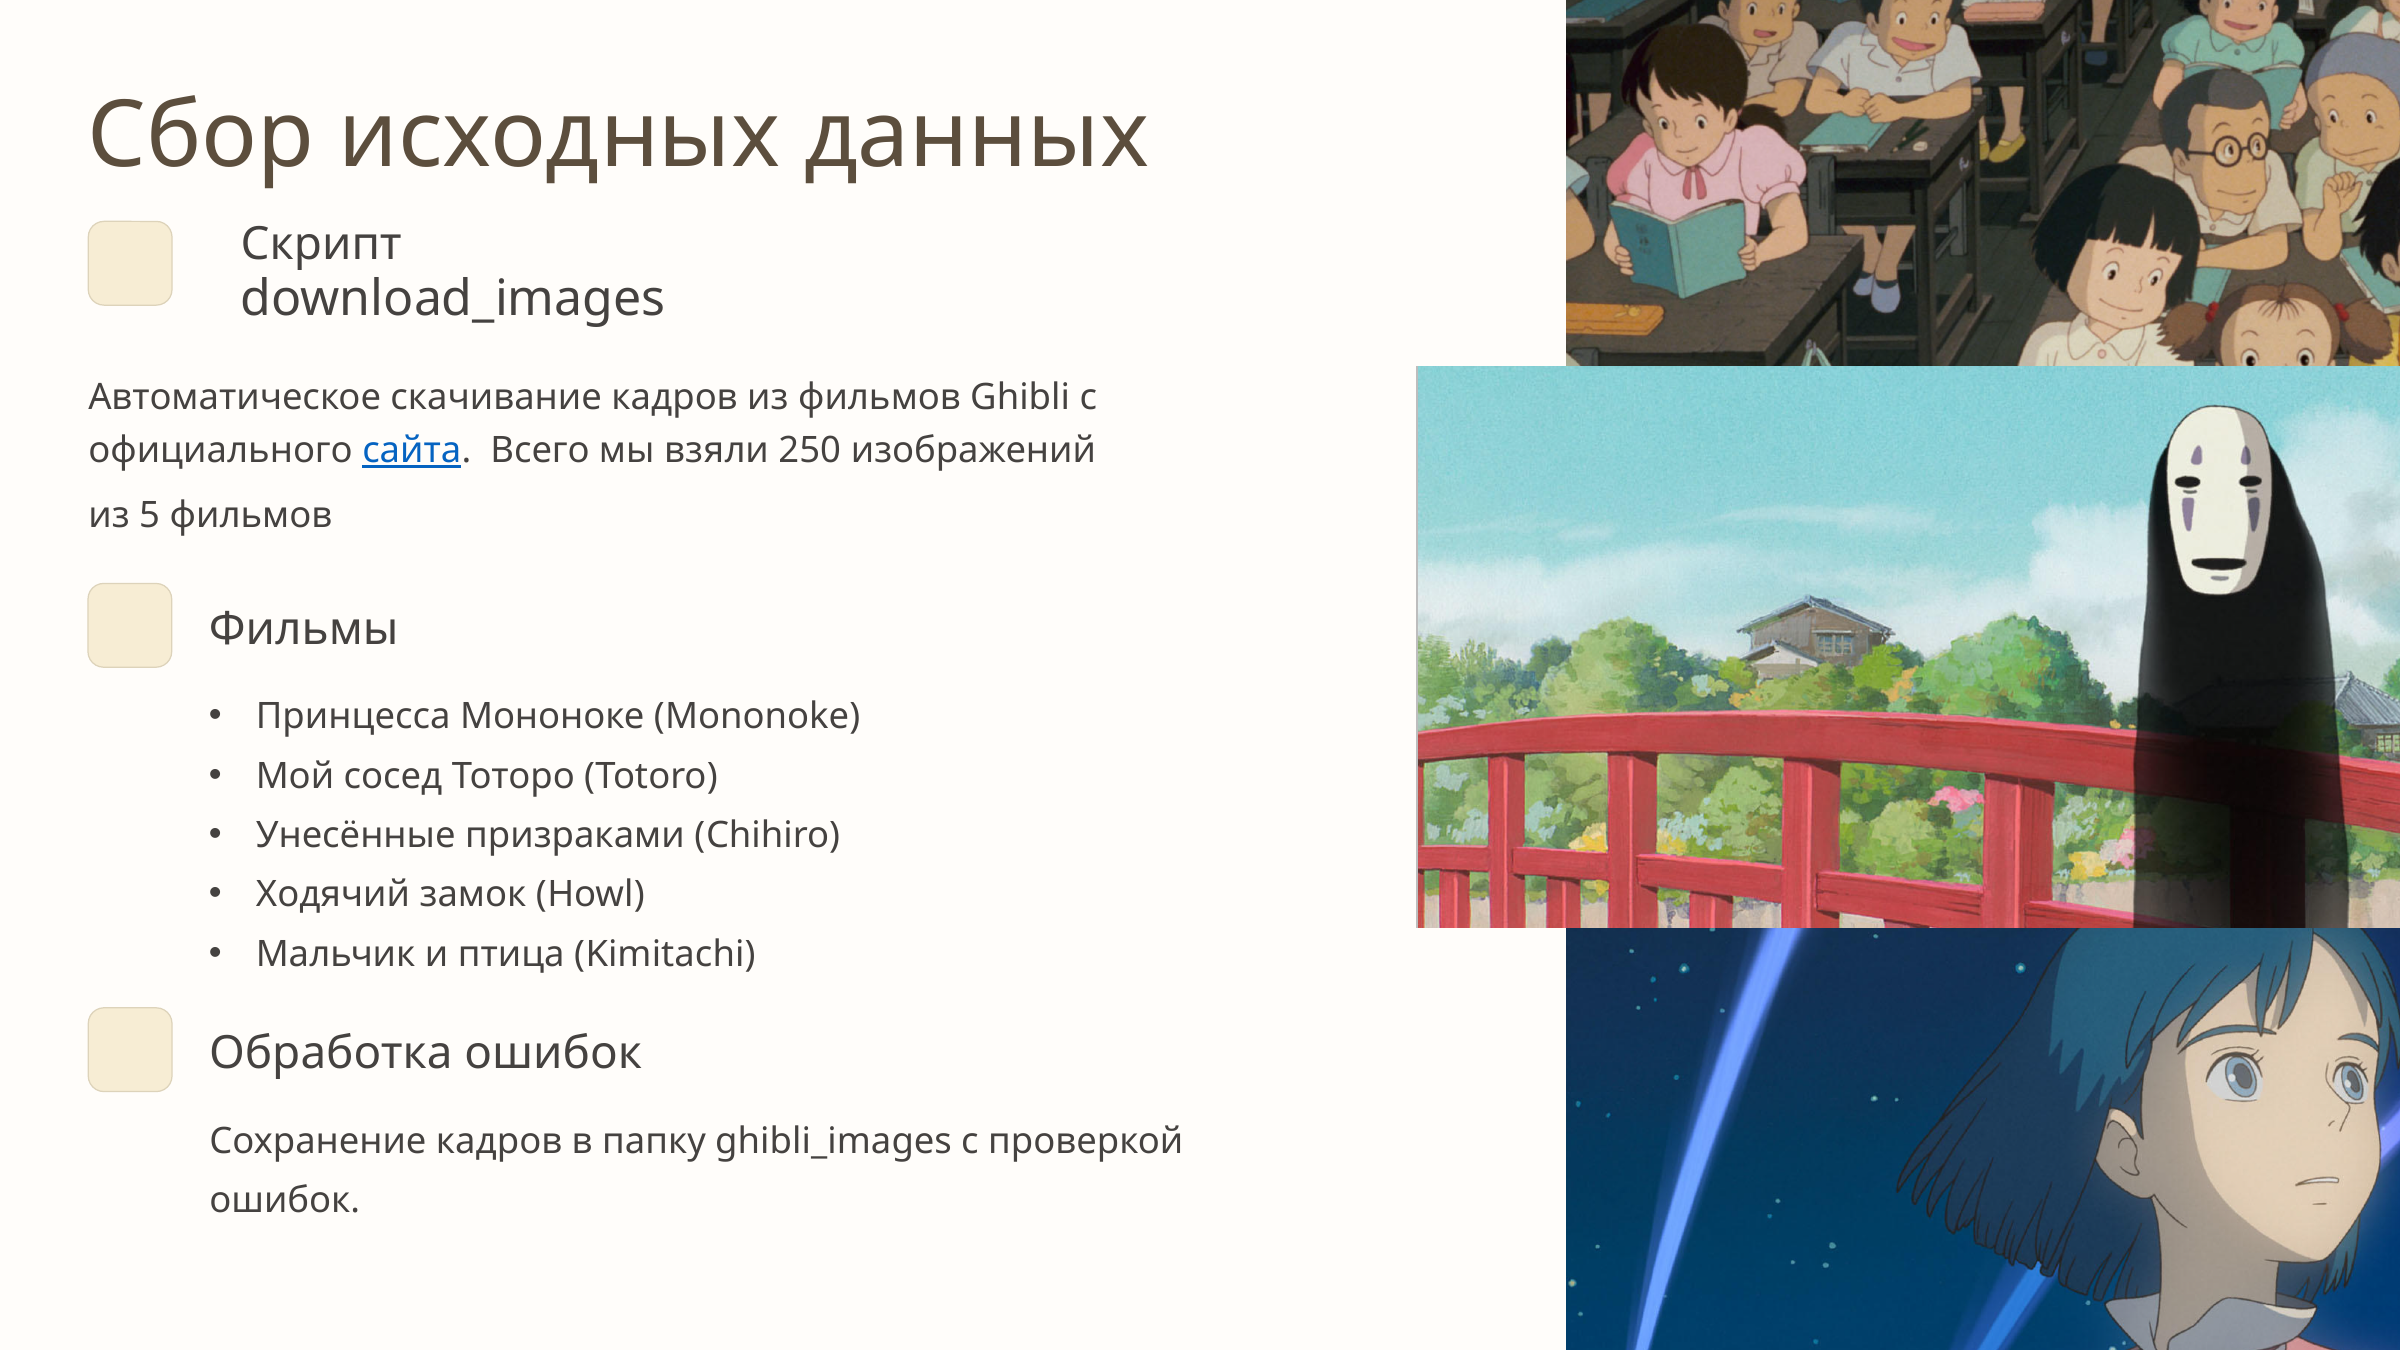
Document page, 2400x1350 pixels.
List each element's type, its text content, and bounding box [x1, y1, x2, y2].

text_box Сохранение кадров в папку ghibli_images с проверкой ошибок. [209, 1101, 1328, 1221]
text_box [87, 583, 172, 668]
text_box [88, 221, 173, 306]
picture [1416, 0, 2400, 1350]
text_box Обработка ошибок [209, 1020, 675, 1079]
text_box Скрипт download_images [240, 211, 717, 328]
text_box Фильмы [208, 596, 1072, 655]
text_box Сбор исходных данных [87, 69, 1152, 186]
text_box Автоматическое скачивание кадров из фильмов Ghibli c официального сайта. Всего мы взяли 250 изображений из 5 фильмов [88, 356, 1136, 536]
text_box Принцесса Мононоке (Mononoke) Мой сосед Тоторо (Totoro) Унесённые призраками (Chihiro) Ходячий замок (Howl) Мальчик и птица (Kimitachi) [208, 676, 1091, 989]
text_box [88, 1007, 173, 1092]
